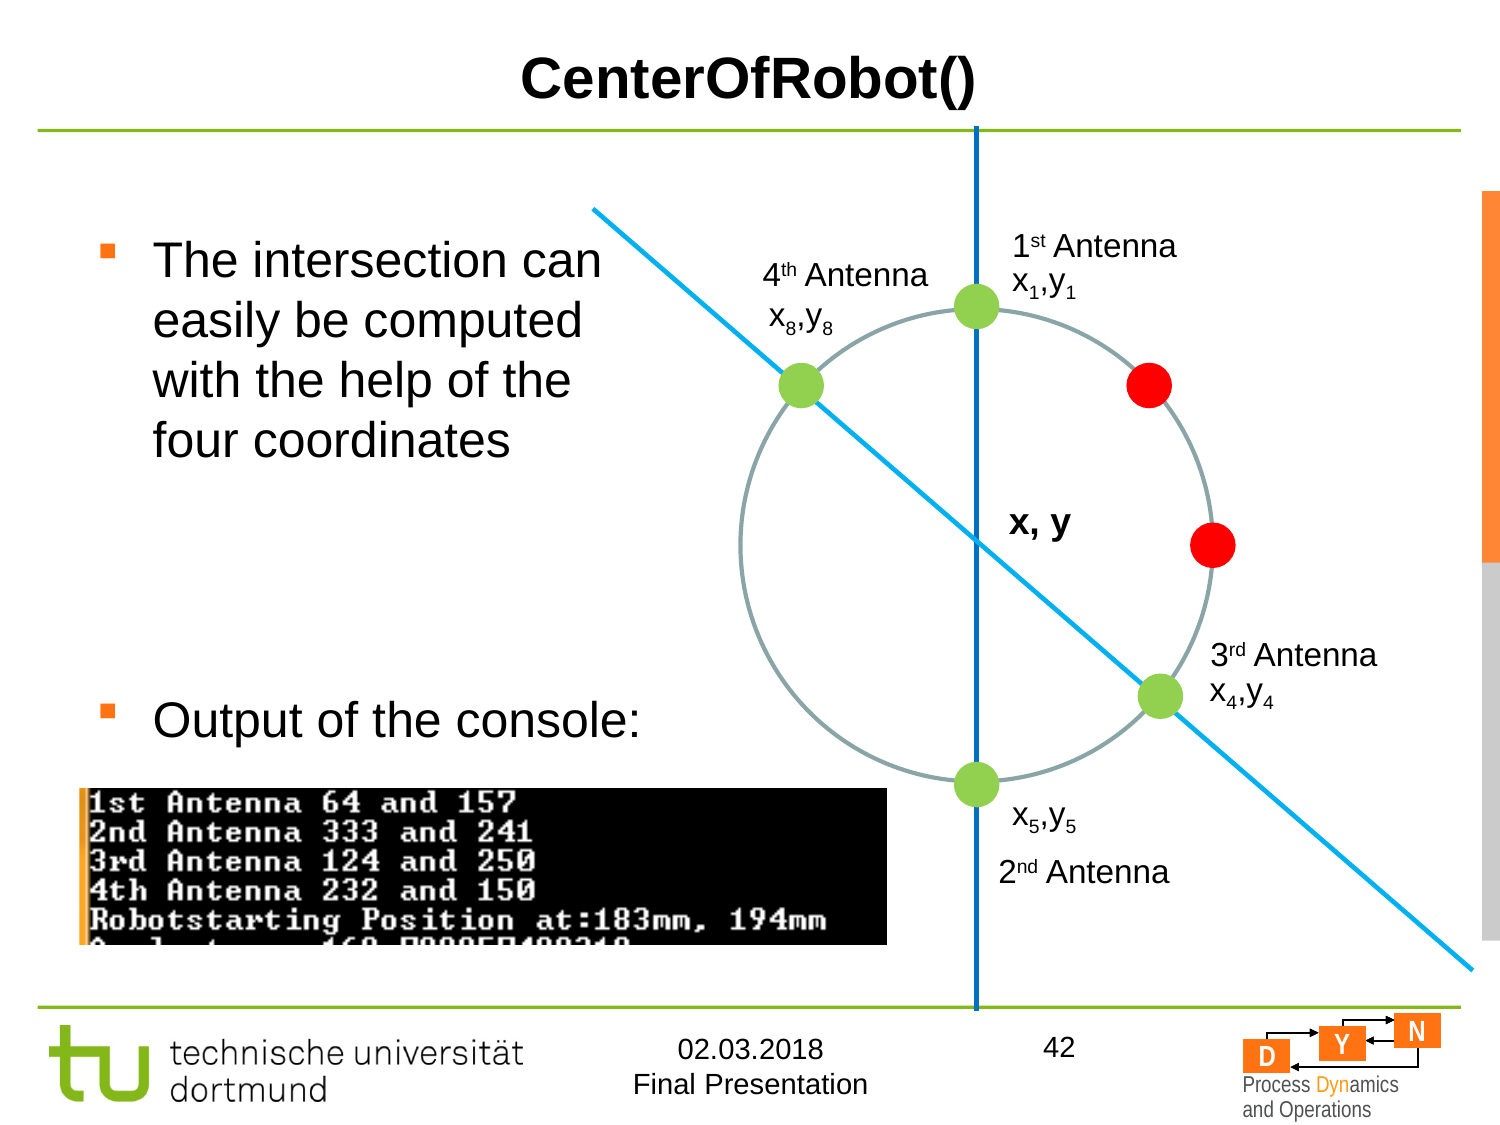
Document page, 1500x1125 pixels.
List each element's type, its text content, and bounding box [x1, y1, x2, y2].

picture [79, 788, 888, 945]
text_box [592, 208, 1473, 971]
title CenterOfRobot() [81, 10, 1417, 141]
picture [49, 1025, 523, 1102]
list The intersection can easily be computed with the help of the four coordinates Output of the console: [81, 220, 587, 786]
